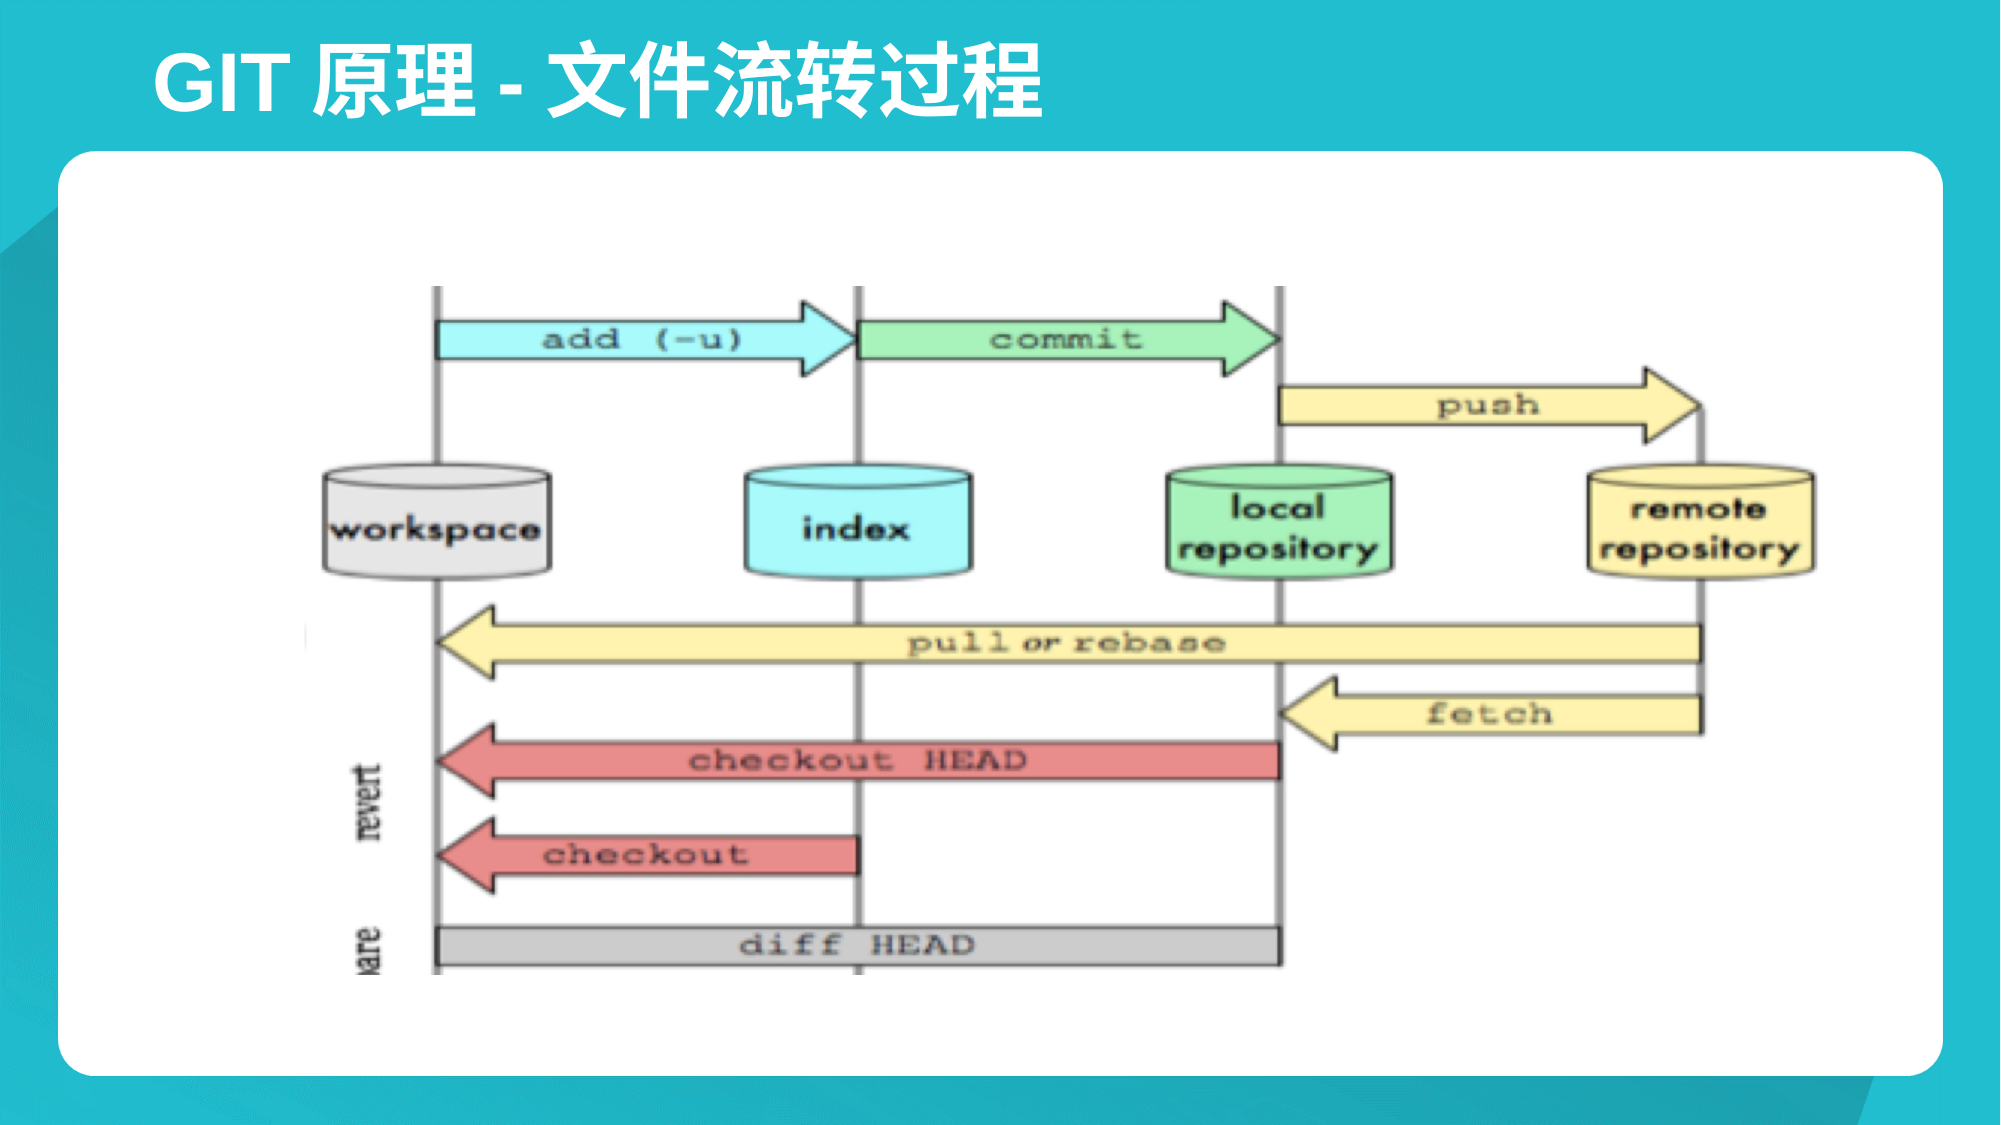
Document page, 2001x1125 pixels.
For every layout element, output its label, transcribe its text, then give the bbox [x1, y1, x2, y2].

title GIT原理-文件流转过程 [137, 26, 1863, 143]
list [304, 286, 1863, 975]
picture [0, 0, 2001, 1125]
